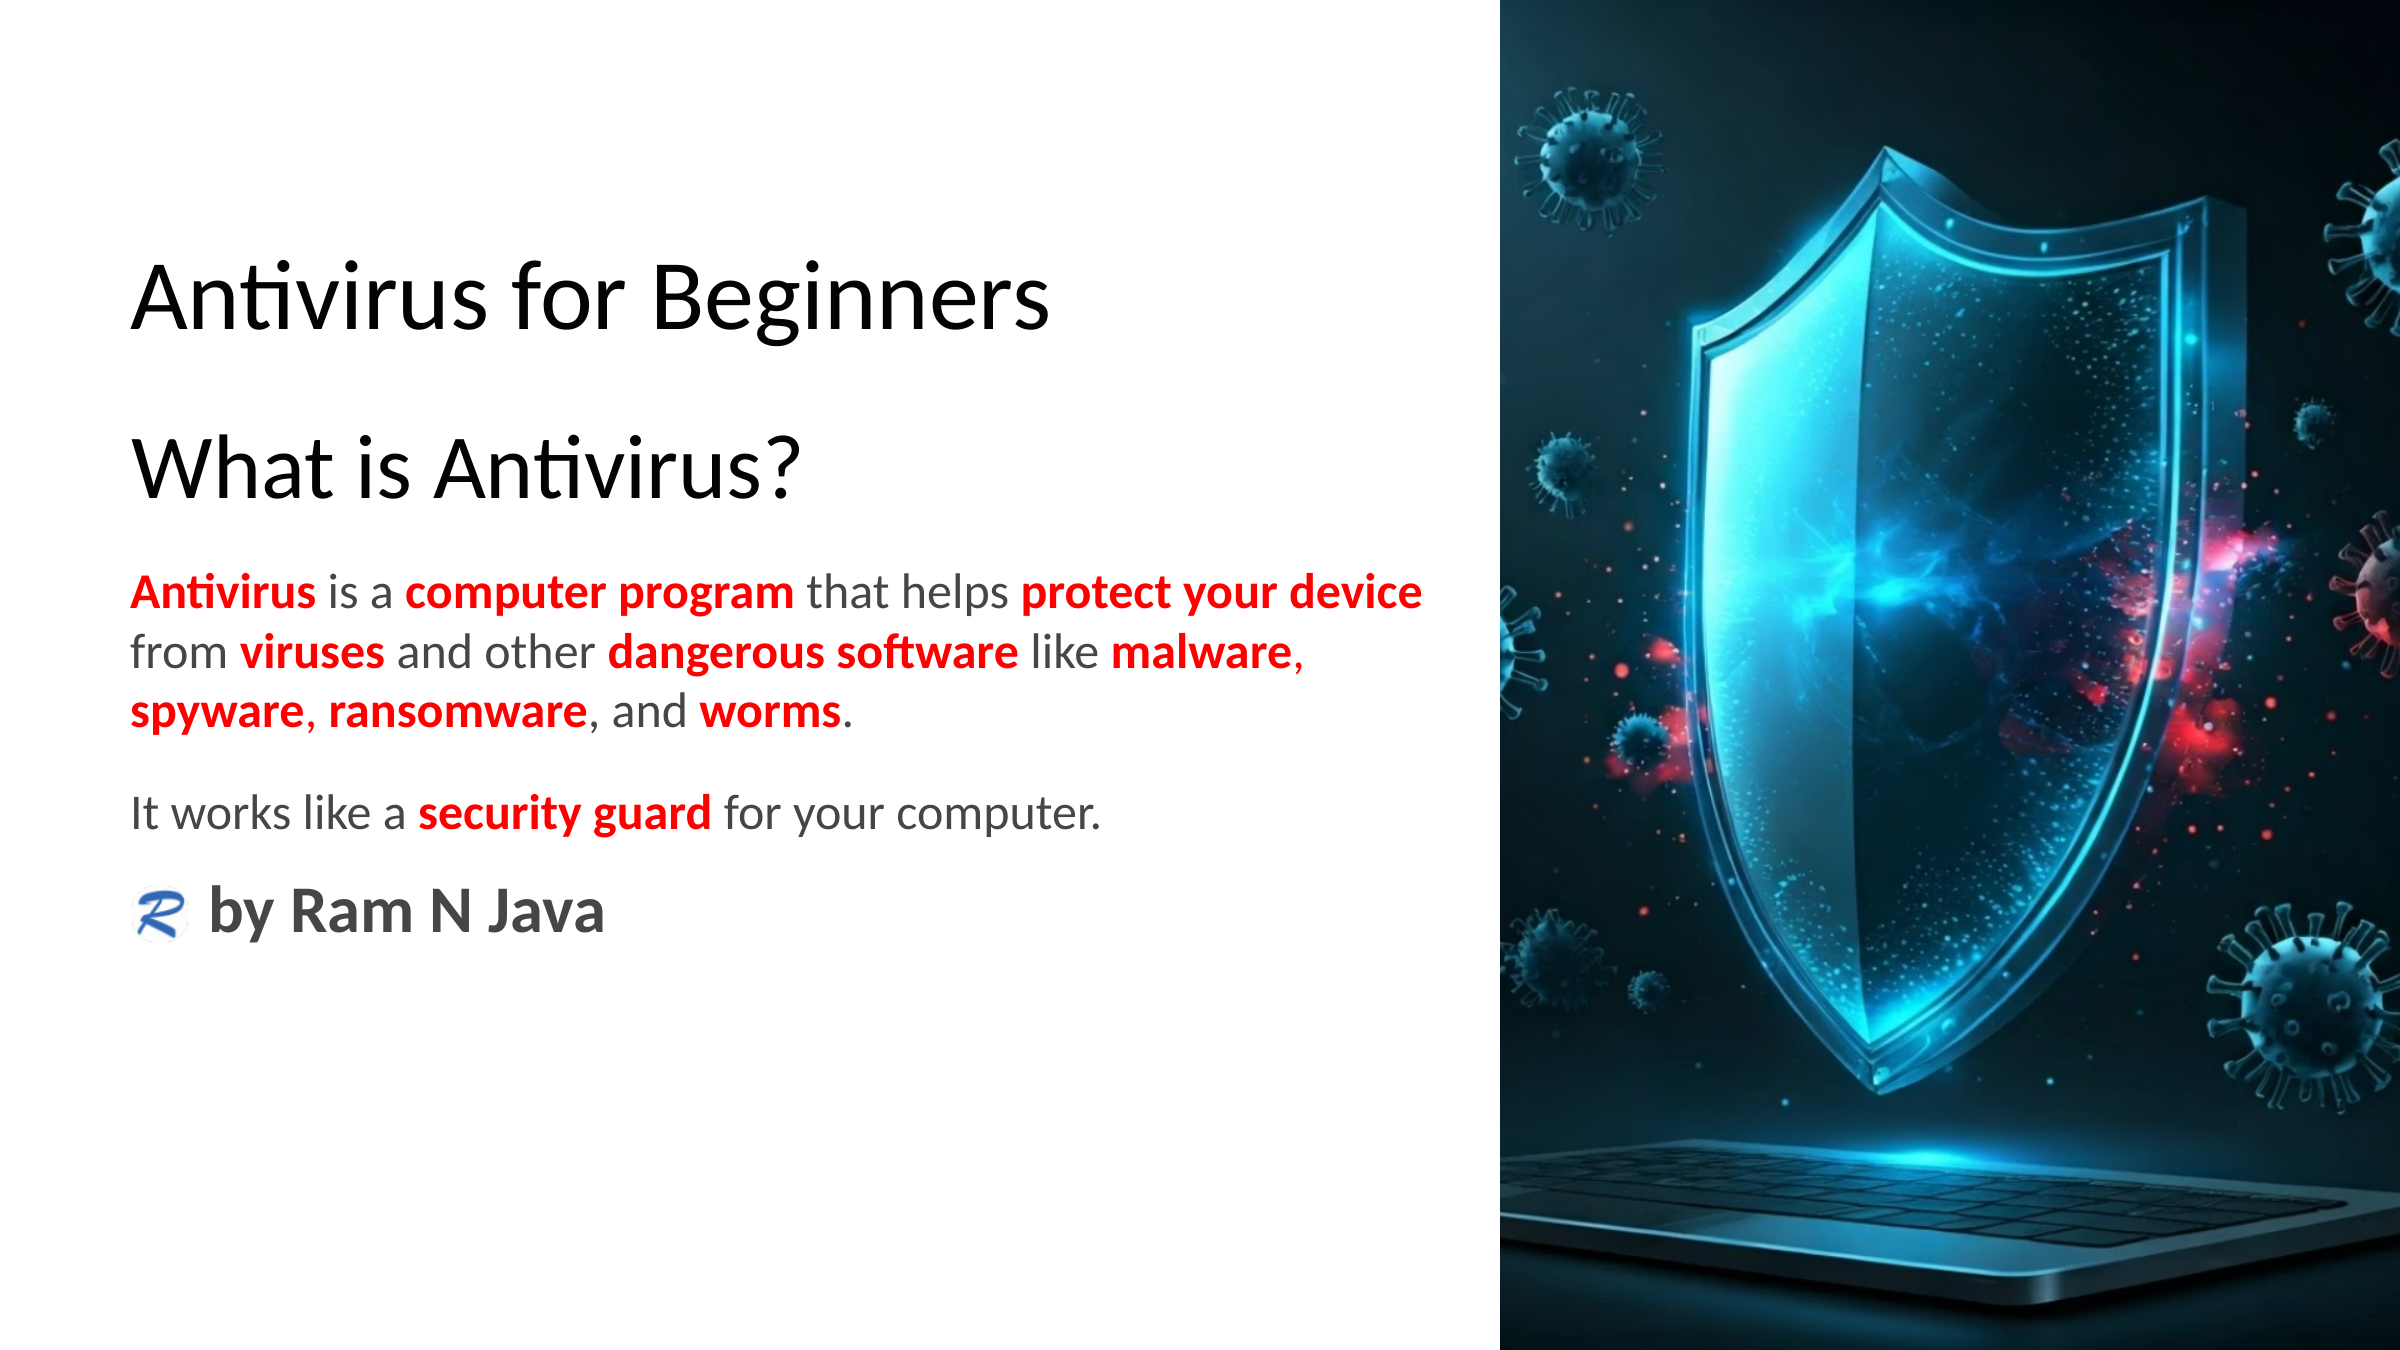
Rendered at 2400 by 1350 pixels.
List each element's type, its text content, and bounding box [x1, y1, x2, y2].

text_box Antivirus is a computer program that helps protect your device from viruses and other dangerous software like malware, spyware, ransomware, and worms. [130, 559, 1432, 739]
picture [1499, 0, 2400, 1350]
picture [131, 885, 189, 943]
text_box What is Antivirus? [131, 424, 876, 518]
text_box It works like a security guard for your computer. [130, 779, 1370, 840]
text_box by Ram N Java [208, 881, 541, 947]
text_box Antivirus for Beginners [130, 233, 1148, 350]
